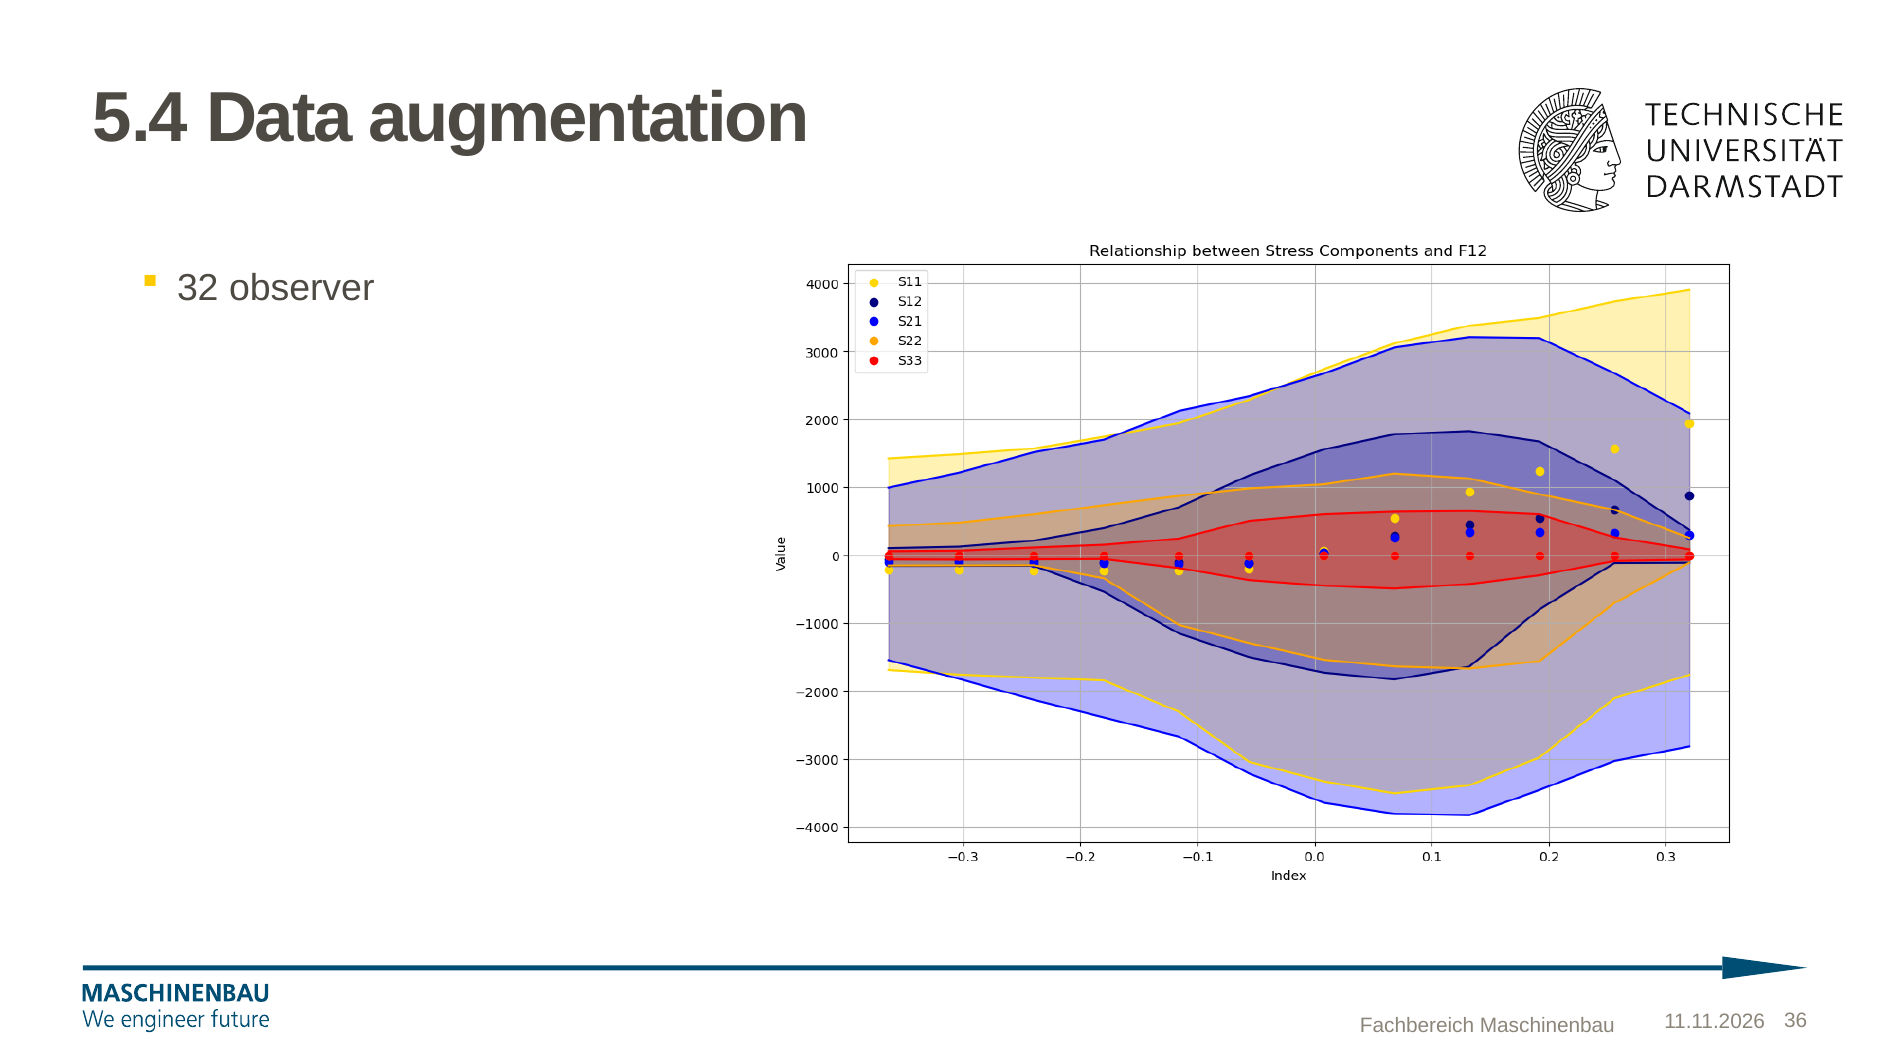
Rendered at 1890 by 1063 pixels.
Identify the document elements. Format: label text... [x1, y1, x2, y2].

title 5.4 Data augmentation [92, 70, 1525, 225]
text_box 32 observer [141, 263, 693, 309]
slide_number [1639, 973, 1790, 1033]
slide_number 36 [1748, 980, 1808, 1028]
picture [766, 235, 1738, 891]
footer Fachbereich Maschinenbau [288, 973, 1639, 1037]
